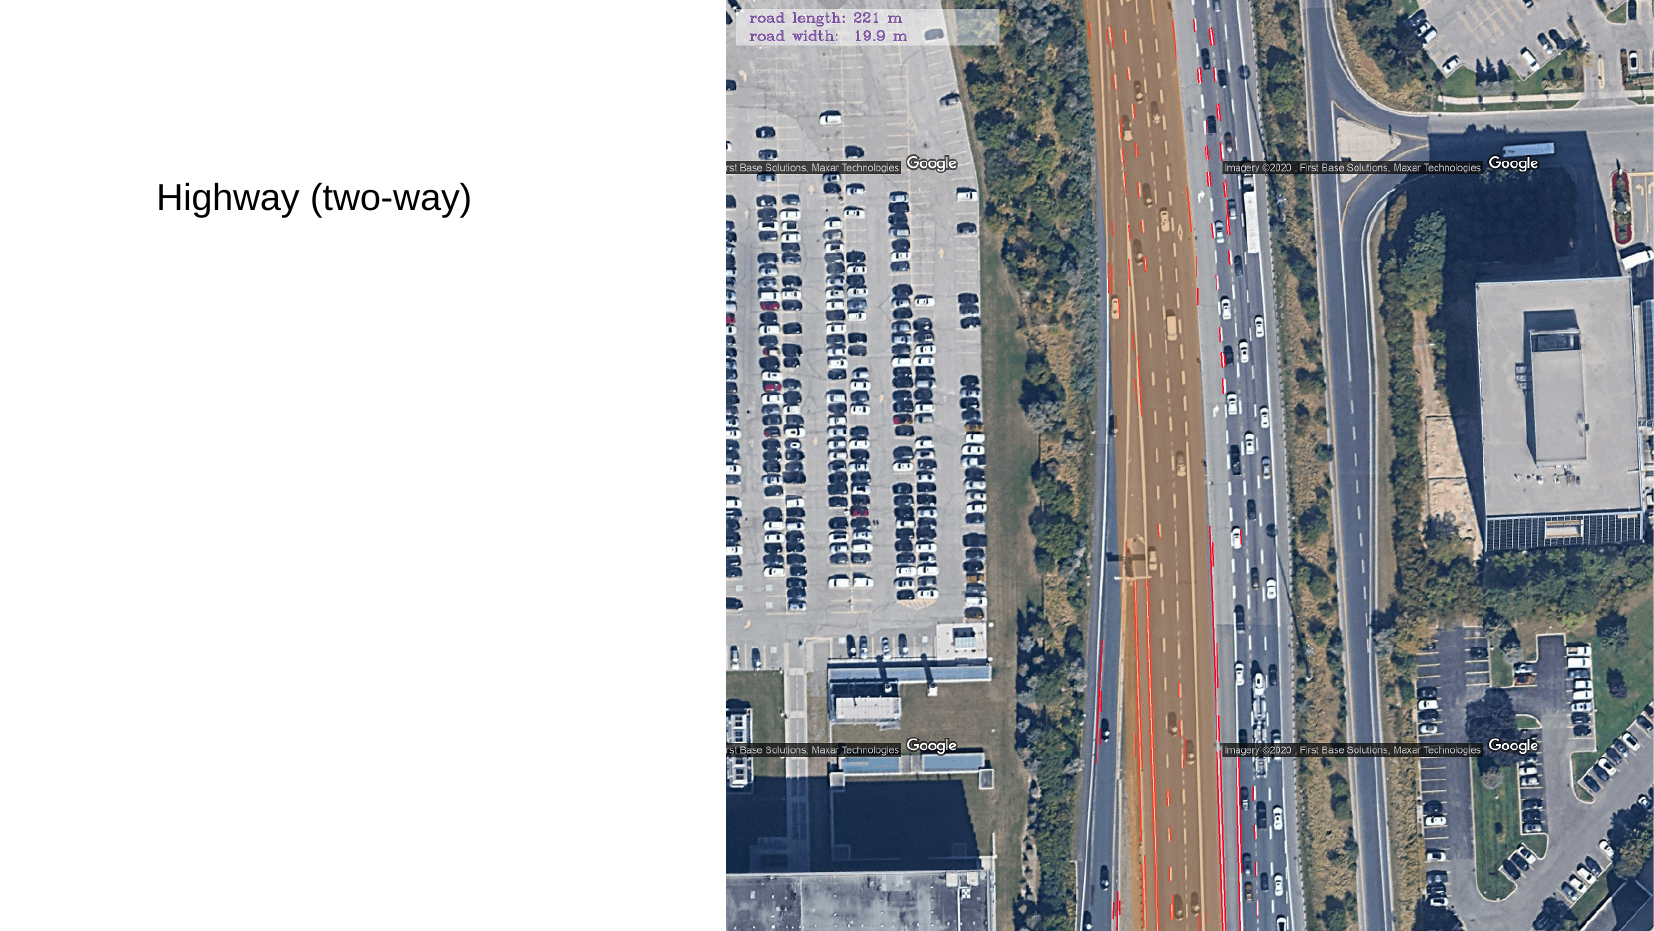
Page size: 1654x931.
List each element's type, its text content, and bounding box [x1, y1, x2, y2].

picture [726, 0, 1654, 931]
text_box Highway (two-way) [141, 165, 721, 307]
